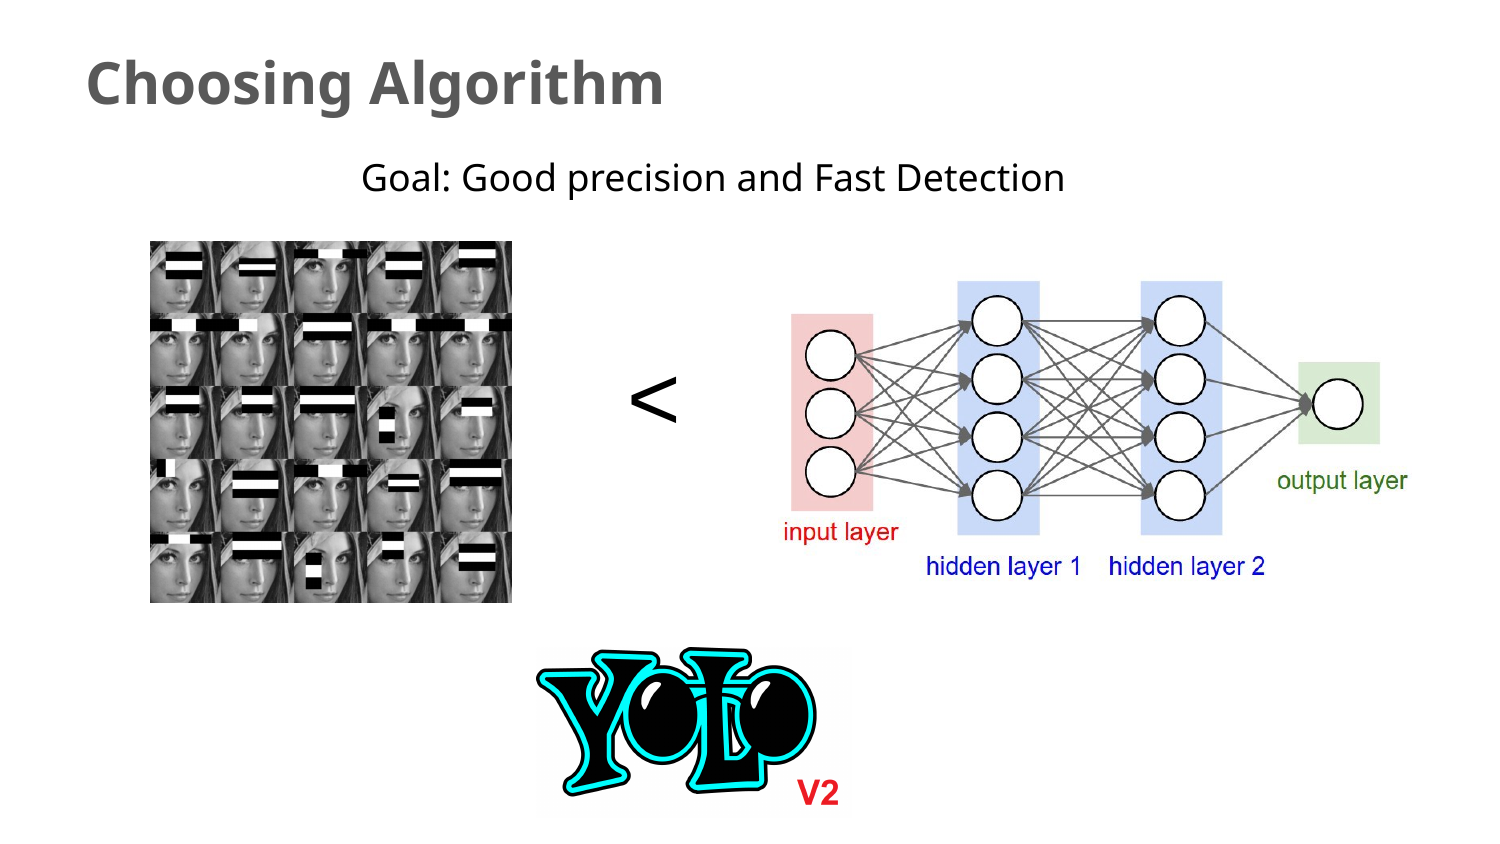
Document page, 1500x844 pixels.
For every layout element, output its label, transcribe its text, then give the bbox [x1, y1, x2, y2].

picture [149, 241, 513, 603]
picture [535, 646, 852, 818]
text_box < [612, 331, 724, 457]
picture [778, 272, 1412, 584]
text_box Goal: Good precision and Fast Detection [346, 146, 1150, 207]
text_box Choosing Algorithm [70, 31, 1472, 105]
